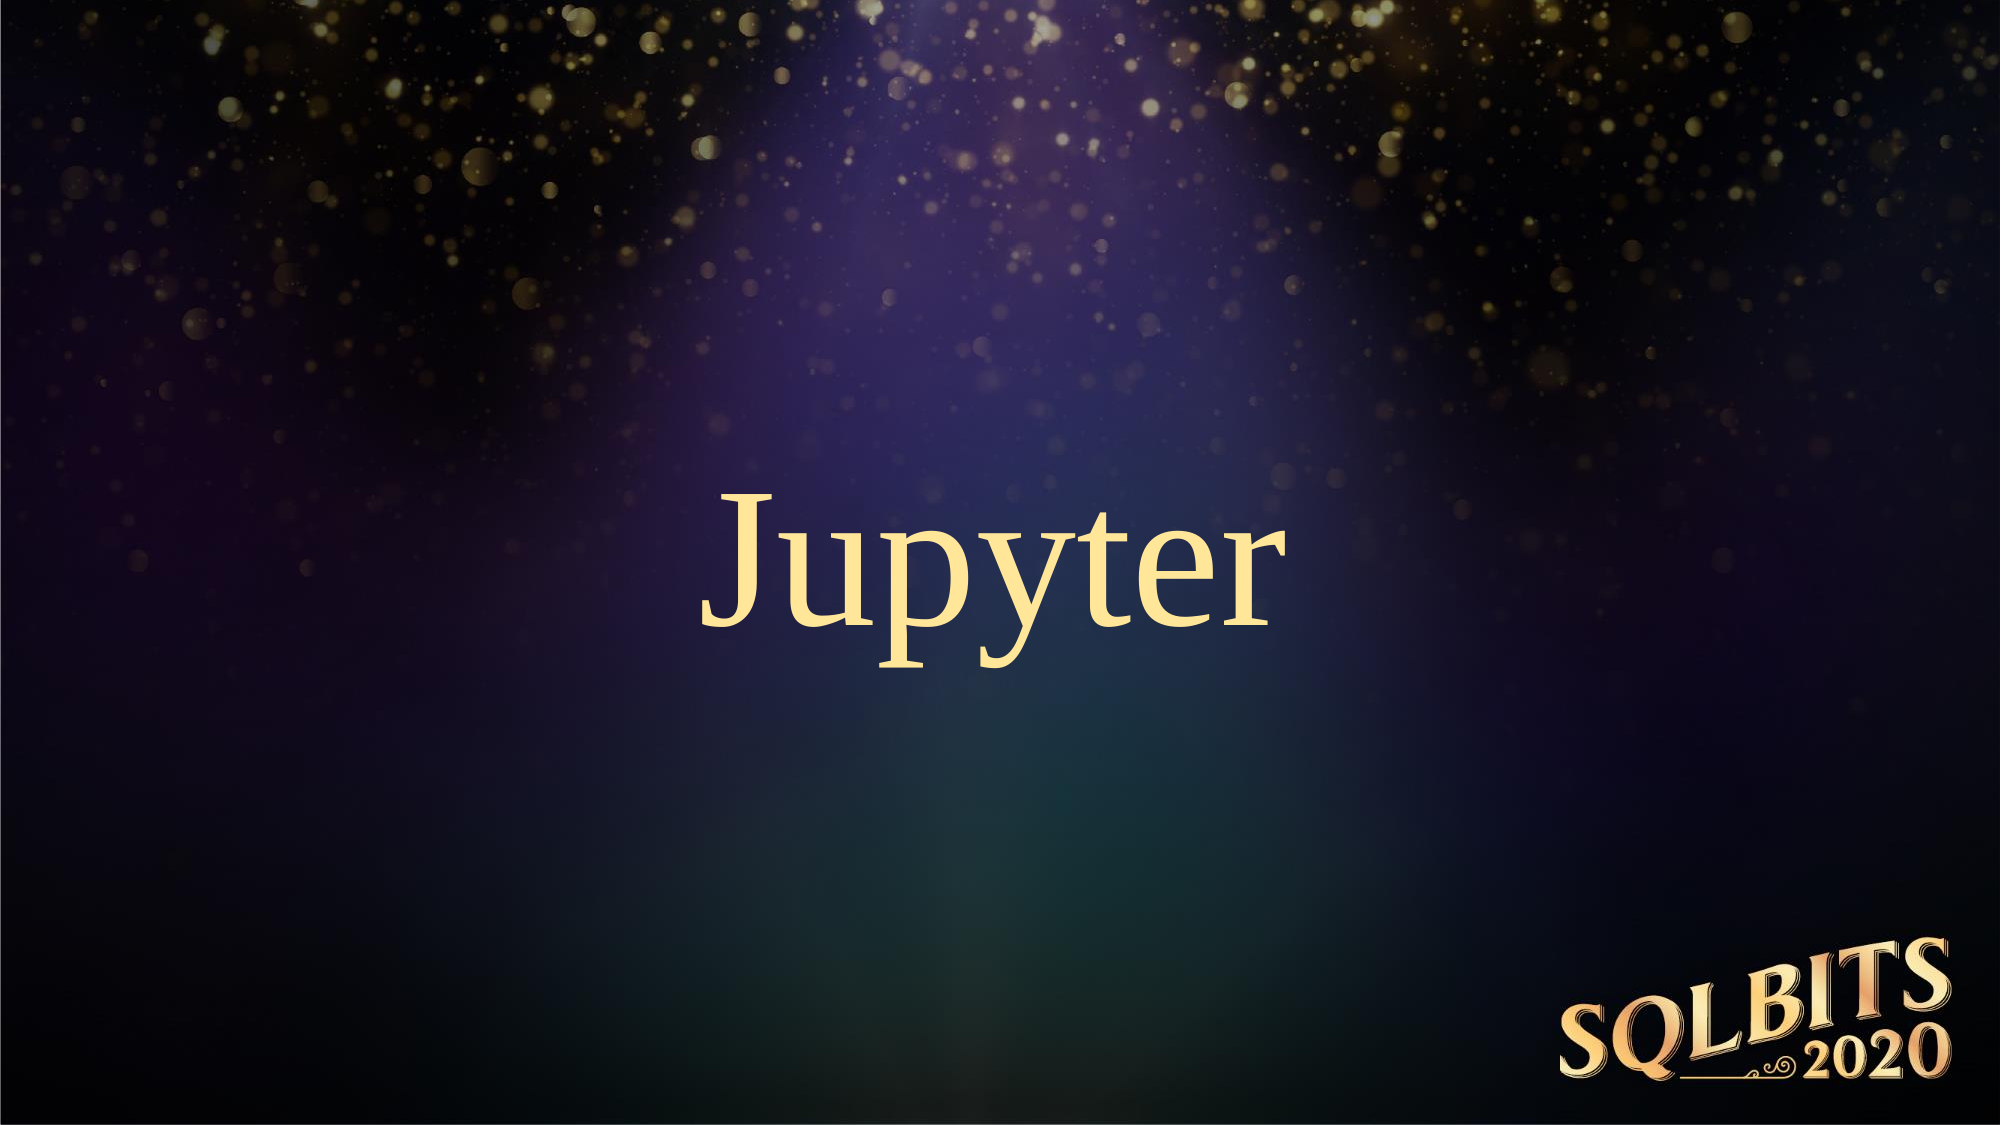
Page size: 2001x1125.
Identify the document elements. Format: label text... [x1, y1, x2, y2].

list Jupyter [605, 444, 1380, 681]
picture [0, 0, 2000, 1125]
